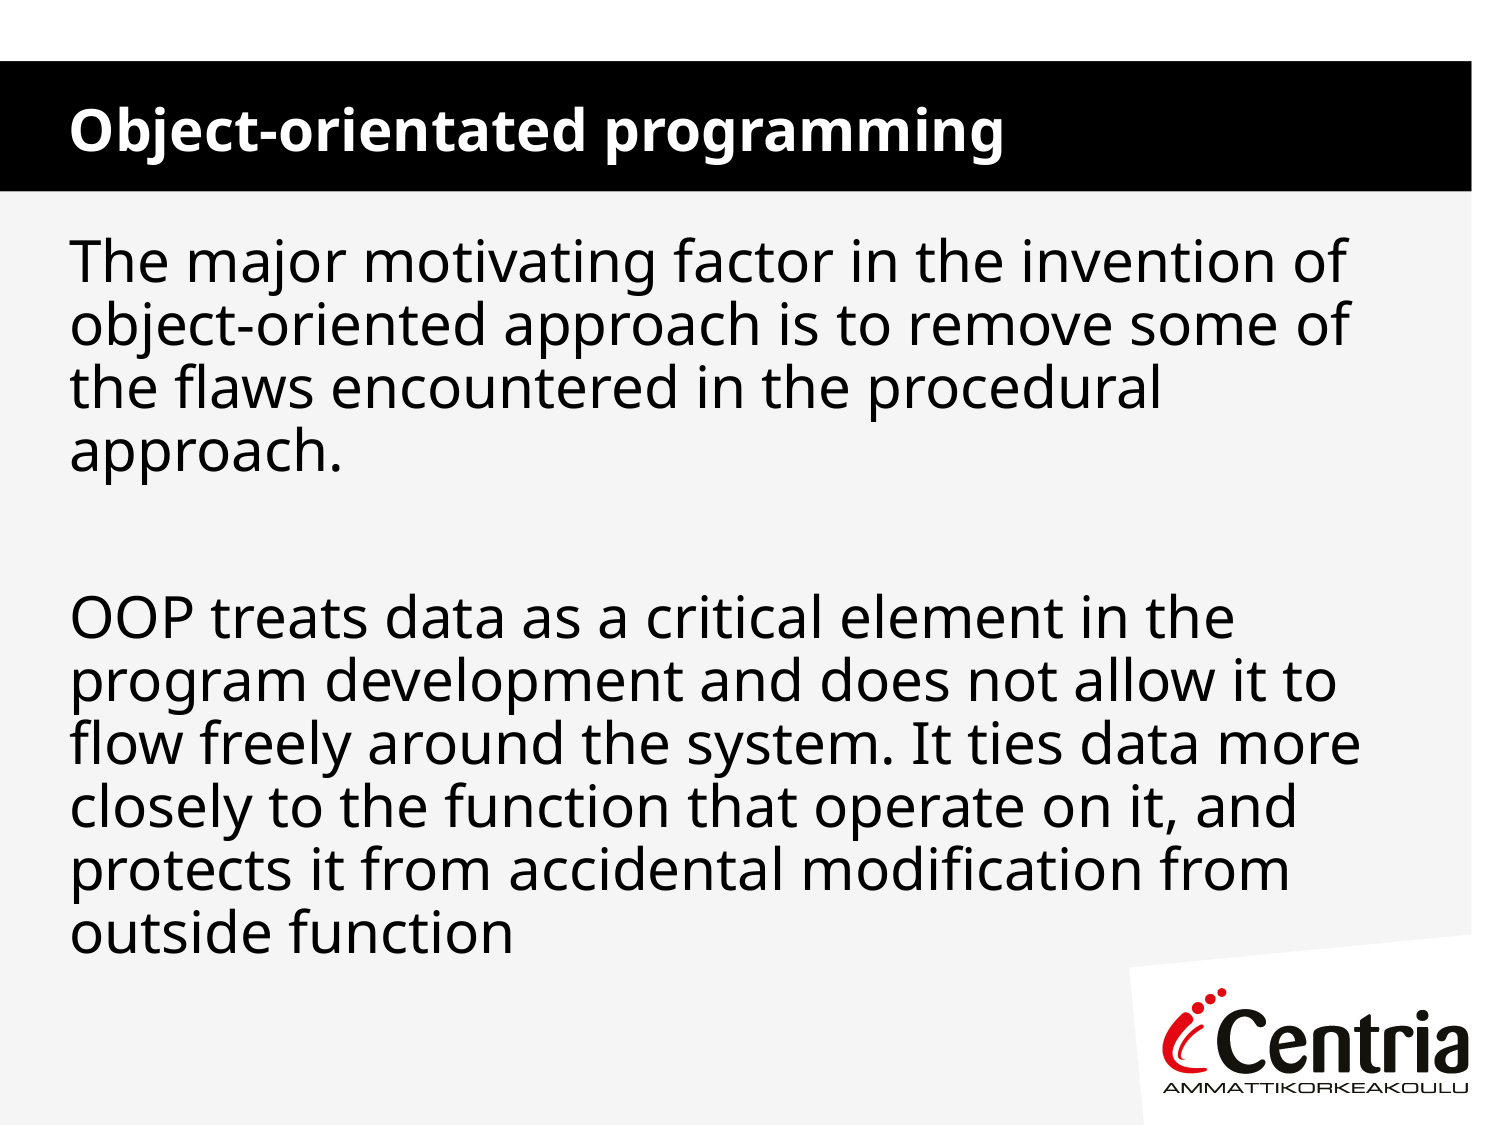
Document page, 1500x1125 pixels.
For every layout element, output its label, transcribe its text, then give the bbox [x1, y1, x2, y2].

text_box Object-orientated programming [54, 65, 1462, 172]
list The major motivating factor in the invention of object-oriented approach is to remove some of the flaws encountered in the procedural approach. OOP treats data as a critical element in the program development and does not allow it to flow freely around the system. It ties data more closely to the function that operate on it, and protects it from accidental modification from outside function [54, 224, 1410, 463]
picture [0, 0, 1500, 1125]
